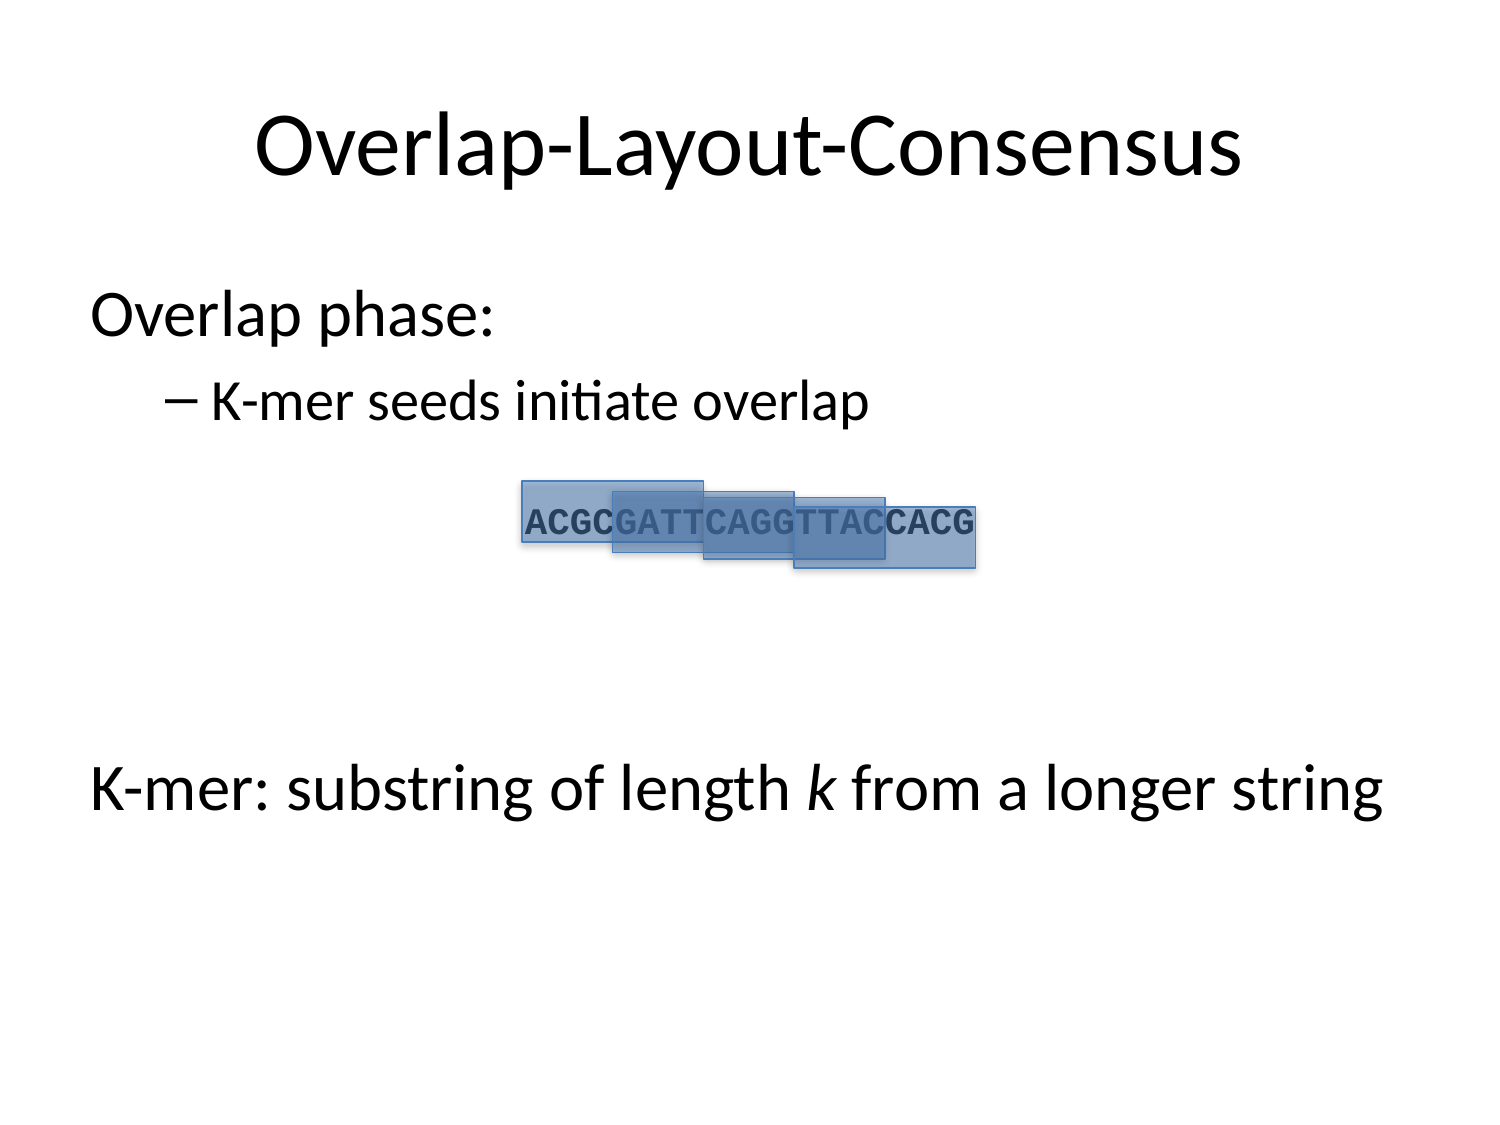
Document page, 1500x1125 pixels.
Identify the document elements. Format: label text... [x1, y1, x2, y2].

list Overlap phase: K-mer seeds initiate overlap K-mer: substring of length k from a longer string [75, 262, 1425, 1005]
text_box [703, 497, 886, 560]
text_box [521, 480, 704, 543]
title Overlap-Layout-Consensus [75, 45, 1425, 233]
text_box [612, 491, 795, 553]
text_box ACGCGATTCAGGTTACCACG [794, 490, 990, 550]
text_box ACGCGATTCAGGTTACCACG [510, 490, 519, 550]
text_box [793, 506, 976, 569]
